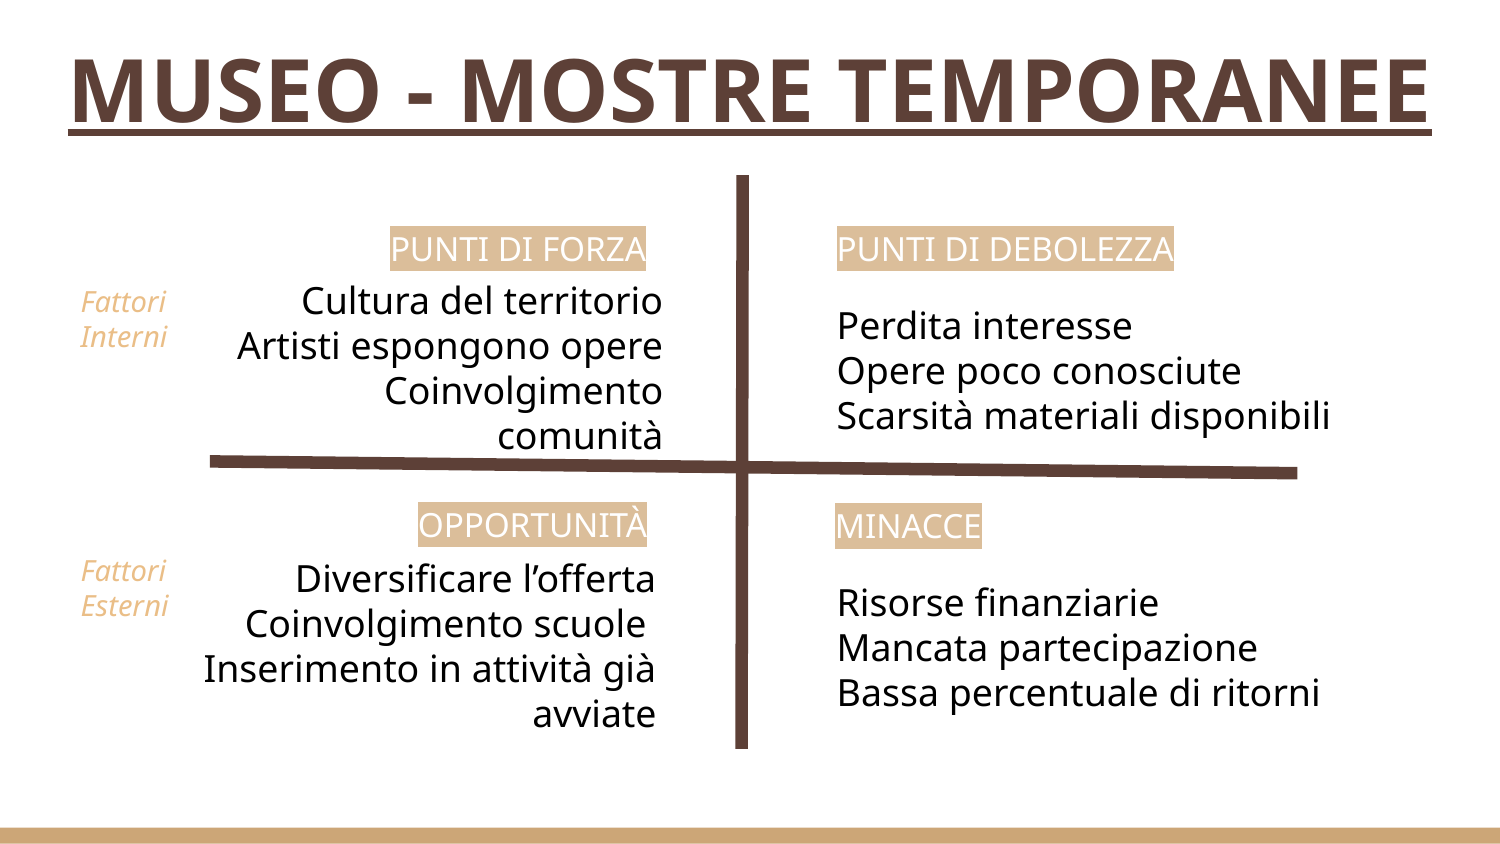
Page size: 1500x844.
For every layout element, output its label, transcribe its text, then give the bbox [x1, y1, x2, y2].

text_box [209, 461, 1298, 474]
text_box OPPORTUNITÀ [386, 489, 679, 538]
text_box Risorse finanziarie Mancata partecipazione Bassa percentuale di ritorni [821, 564, 1400, 715]
text_box PUNTI DI DEBOLEZZA [821, 213, 1278, 276]
text_box Fattori Esterni [65, 537, 194, 655]
text_box Perdita interesse Opere poco conosciute Scarsità materiali disponibili [821, 287, 1414, 469]
text_box MINACCE [819, 490, 1080, 547]
text_box Diversificare l’offerta Coinvolgimento scuole Inserimento in attività già avviate [79, 553, 672, 736]
text_box Fattori Interni [65, 268, 215, 385]
title MUSEO - MOSTRE TEMPORANEE [51, 19, 1449, 156]
text_box PUNTI DI FORZA [352, 213, 684, 287]
text_box Cultura del territorio Artisti espongono opere Coinvolgimento comunità [193, 276, 679, 458]
